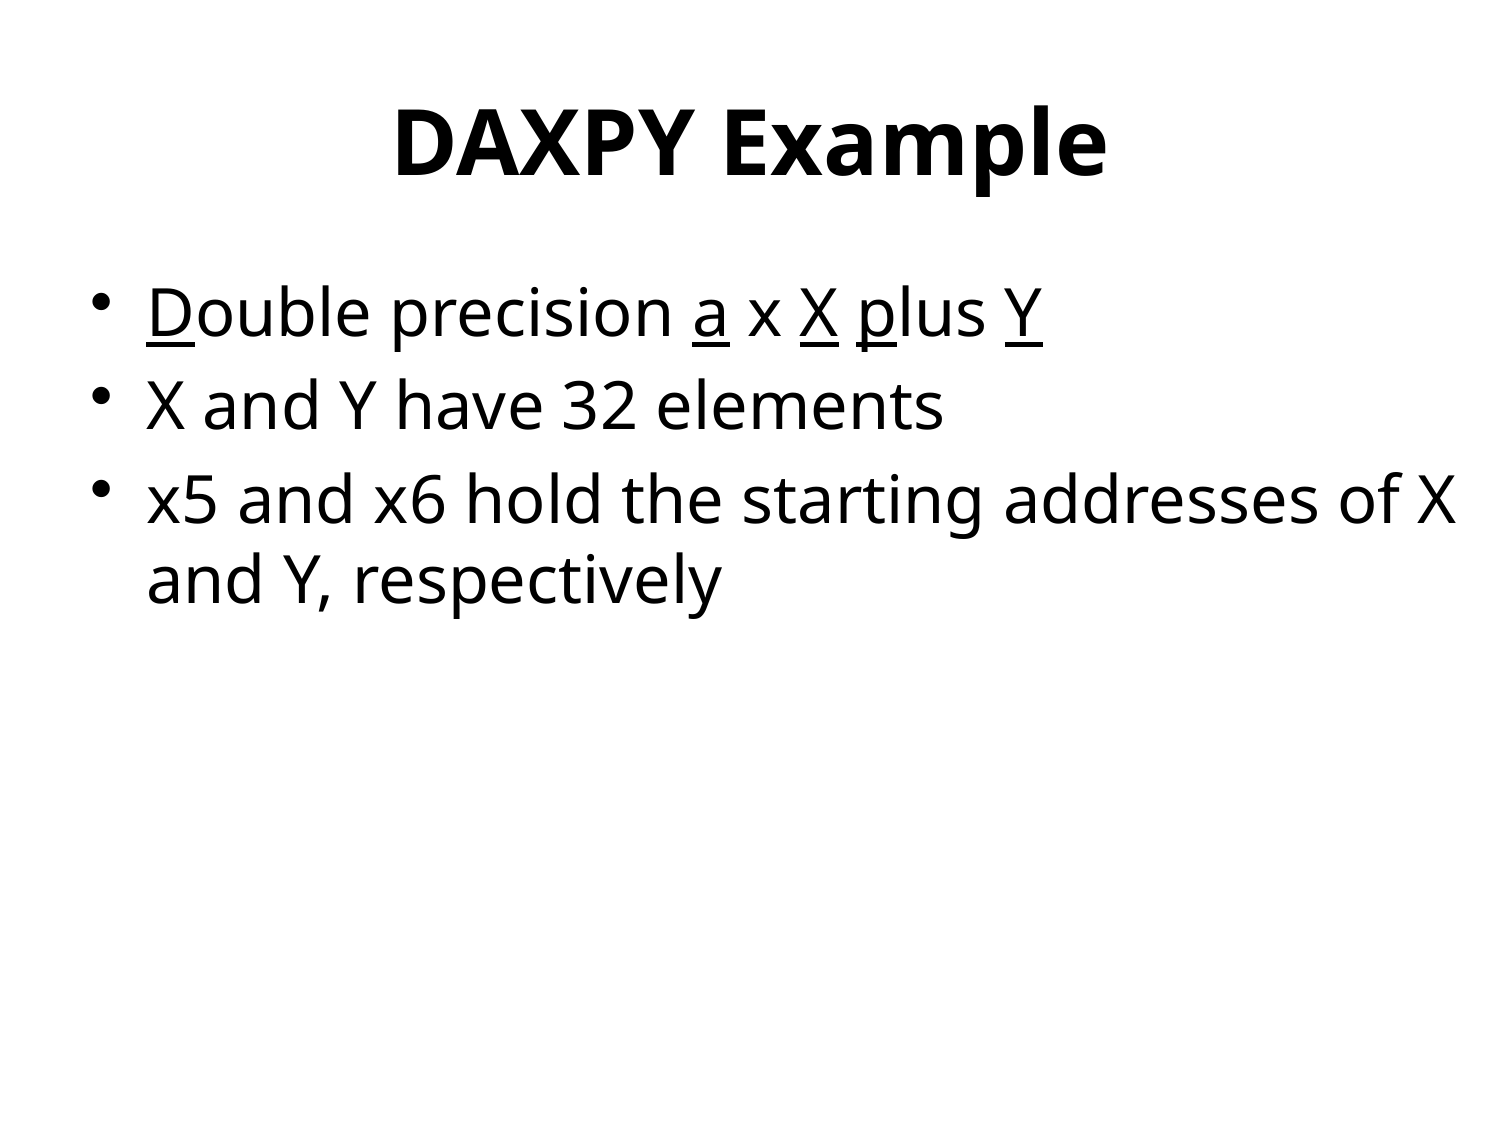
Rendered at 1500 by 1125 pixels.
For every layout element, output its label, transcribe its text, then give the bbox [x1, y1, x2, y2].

list Double precision a x X plus Y X and Y have 32 elements x5 and x6 hold the starting addresses of X and Y, respectively [75, 262, 1500, 1125]
title DAXPY Example [0, 45, 1500, 233]
